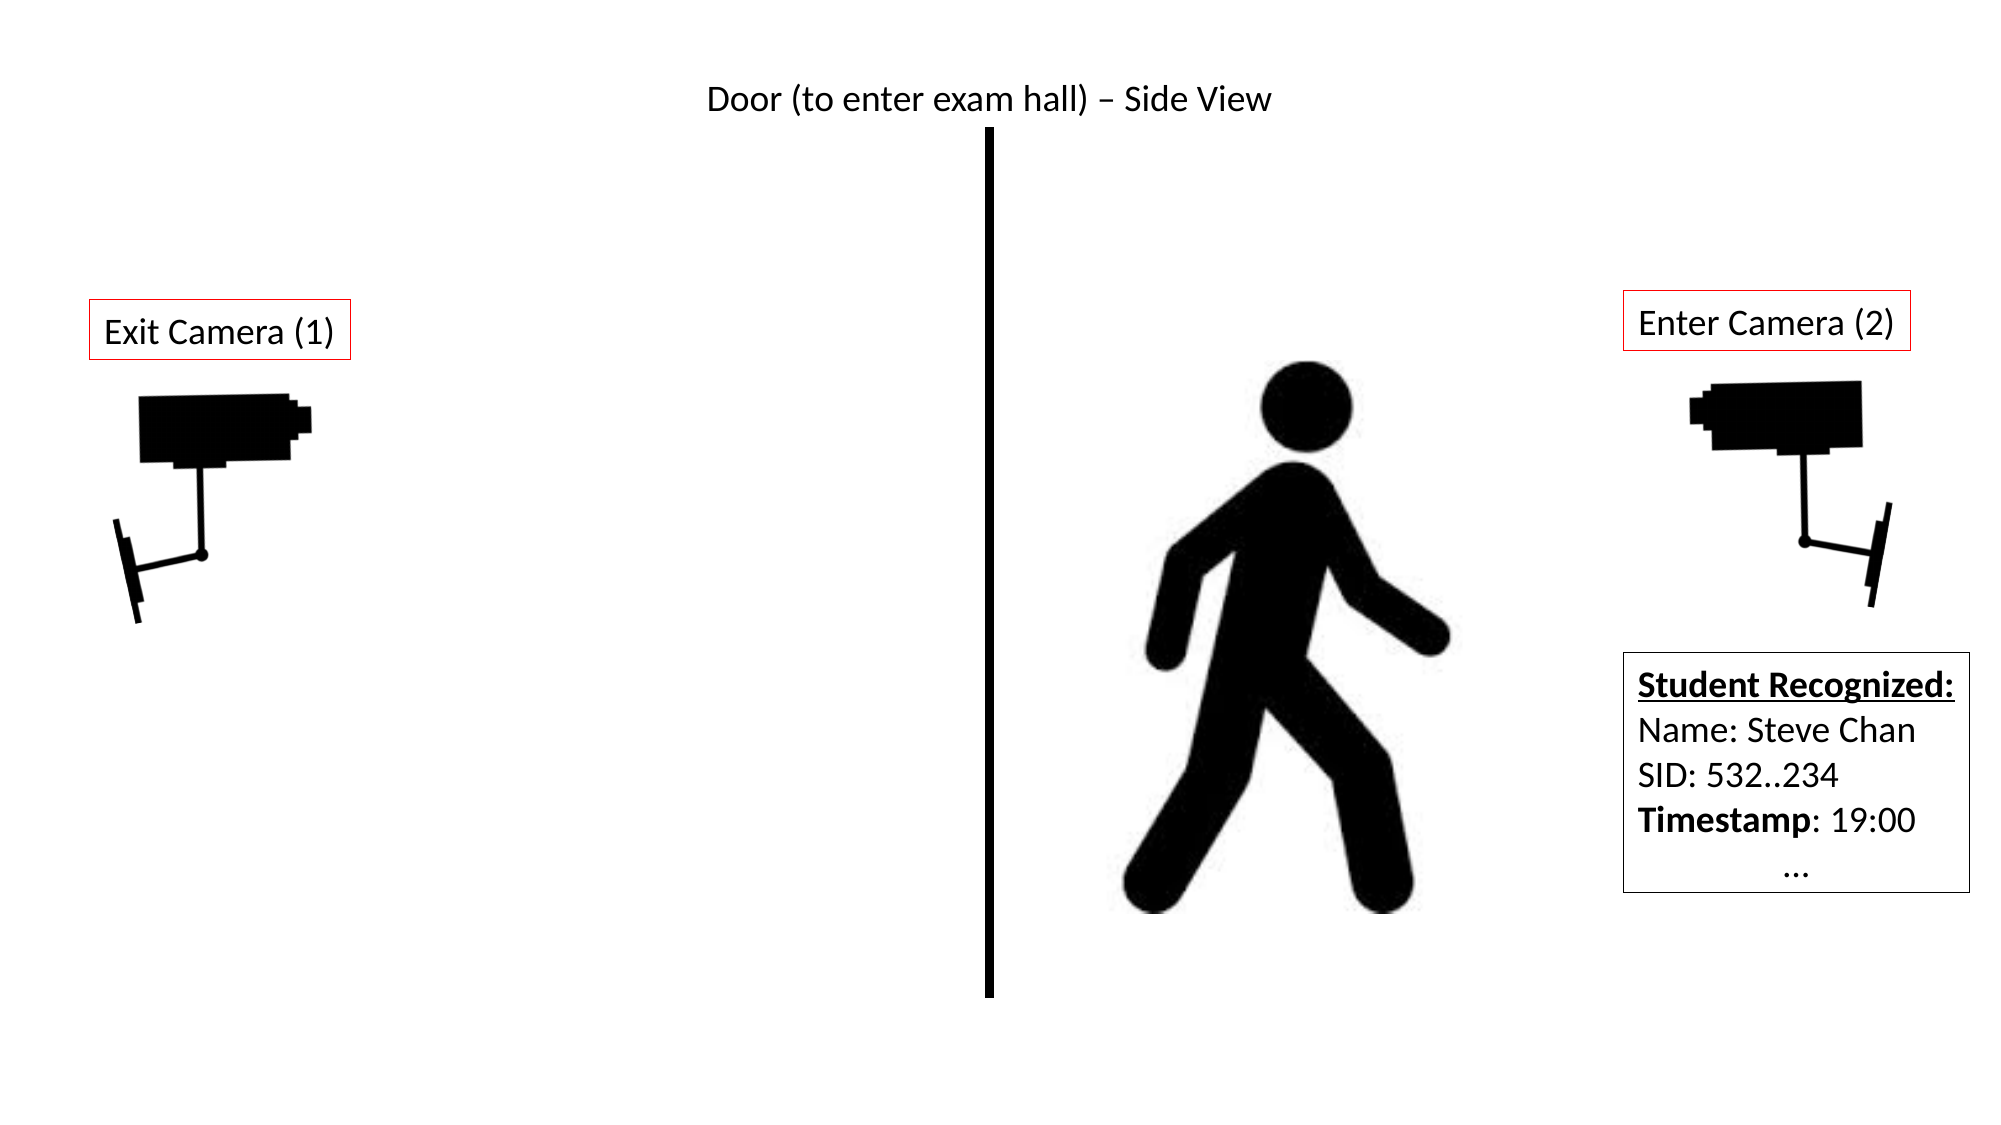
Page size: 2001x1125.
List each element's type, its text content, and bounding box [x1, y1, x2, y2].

picture [1659, 352, 1912, 607]
picture [88, 361, 348, 623]
picture [1009, 360, 1564, 915]
text_box Door (to enter exam hall) – Side View [692, 66, 1288, 127]
text_box Student Recognized: Name: Steve Chan SID: 532..234 Timestamp: 19:00 … [1623, 652, 1970, 893]
text_box Enter Camera (2) [1623, 290, 1911, 351]
text_box Exit Camera (1) [89, 299, 351, 360]
